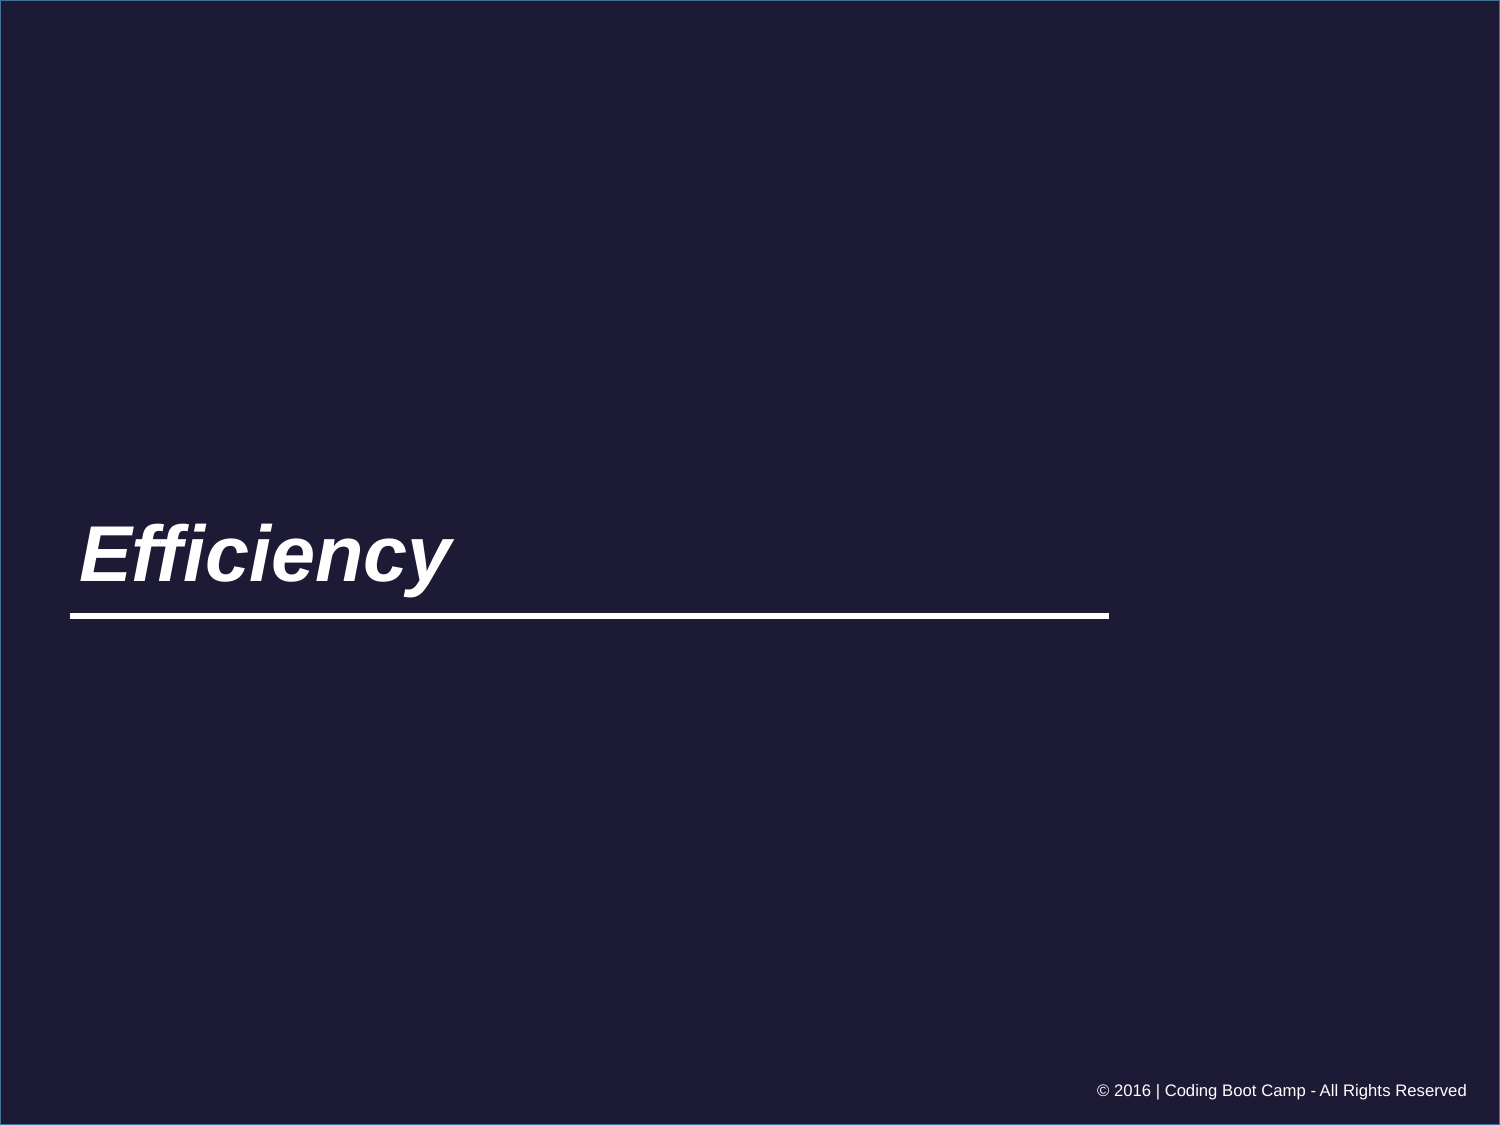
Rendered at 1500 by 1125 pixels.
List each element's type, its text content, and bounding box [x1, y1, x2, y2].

title Efficiency [64, 484, 1415, 628]
